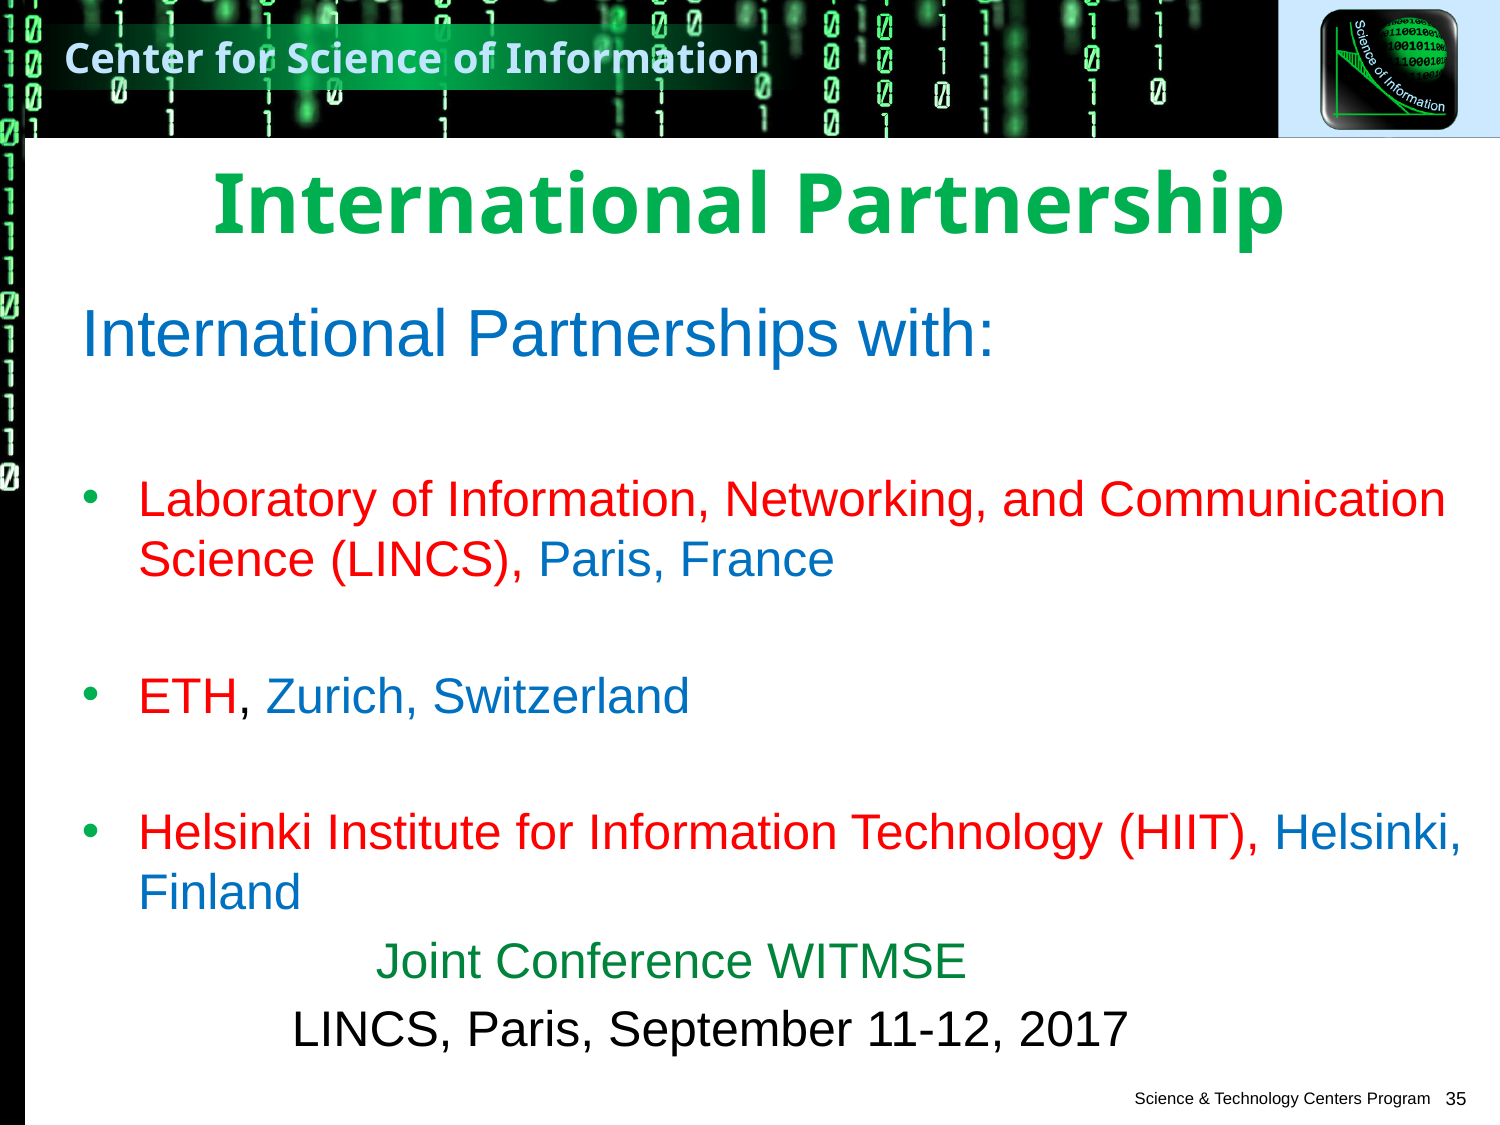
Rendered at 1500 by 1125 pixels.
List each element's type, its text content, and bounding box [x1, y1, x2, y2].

slide_number 35 [1381, 1068, 1482, 1125]
title International Partnership [75, 137, 1425, 263]
picture [0, 0, 1218, 824]
list International Partnerships with: Laboratory of Information, Networking, and Communication Science (LINCS), Paris, France ETH, Zurich, Switzerland Helsinki Institute for Information Technology (HIIT), Helsinki, Finland Joint Conference WITMSE LINCS, Paris, September 11-12, 2017 [66, 282, 1500, 1050]
picture [1320, 9, 1458, 130]
